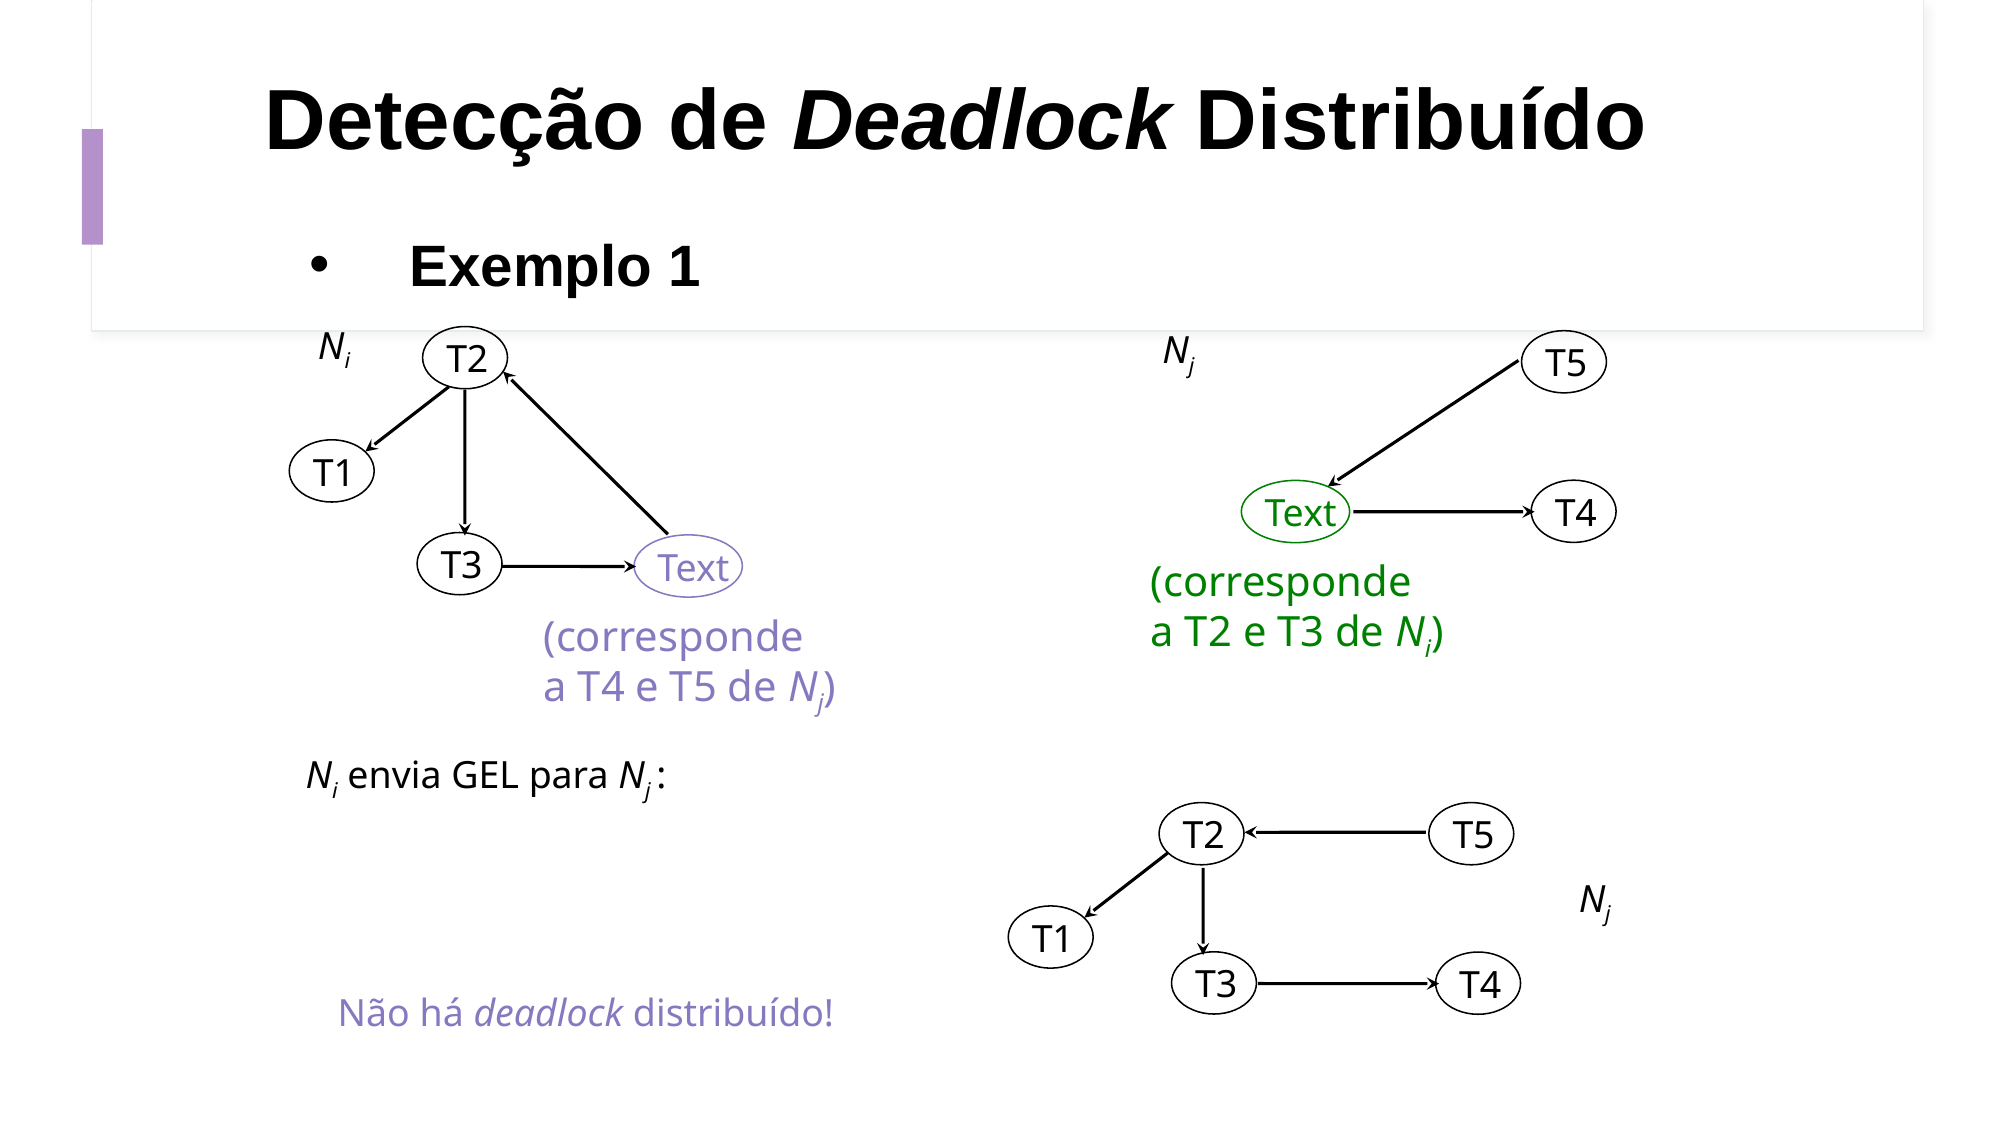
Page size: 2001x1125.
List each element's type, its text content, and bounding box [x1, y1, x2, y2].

title Detecção de Deadlock Distribuído [249, 28, 1750, 217]
text_box Ni [303, 314, 365, 381]
text_box [370, 439, 379, 451]
text_box [1521, 343, 1530, 381]
text_box T2 [431, 327, 504, 388]
text_box [370, 457, 375, 485]
text_box [1196, 942, 1210, 953]
text_box T5 [1530, 331, 1603, 392]
text_box [1089, 905, 1098, 917]
text_box [504, 345, 508, 371]
text_box [1603, 349, 1607, 375]
text_box T3 [1180, 953, 1253, 1013]
text_box T1 [1017, 907, 1090, 967]
text_box [1090, 925, 1094, 949]
text_box [1008, 918, 1017, 956]
text_box [1240, 820, 1244, 847]
text_box [458, 523, 472, 536]
text_box [1426, 977, 1440, 990]
text_box [1244, 826, 1257, 839]
text_box T4 [1539, 481, 1612, 542]
text_box T4 [1444, 953, 1517, 1014]
text_box [1522, 505, 1535, 518]
text_box [417, 545, 425, 582]
text_box Ni envia GEL para Nj : [290, 743, 807, 810]
text_box T5 [1437, 803, 1510, 864]
text_box [422, 339, 431, 377]
text_box [504, 371, 517, 385]
text_box (corresponde a T2 e T3 de Ni) [1136, 547, 1470, 670]
text_box [1253, 970, 1257, 996]
text_box (corresponde a T4 e T5 de Nj) [528, 602, 863, 724]
text_box [623, 560, 637, 573]
text_box Text [1249, 481, 1352, 542]
text_box [1159, 815, 1167, 852]
list Exemplo 1 [294, 217, 1709, 1107]
text_box [498, 550, 503, 577]
text_box [1531, 493, 1539, 530]
text_box Text [642, 536, 745, 596]
text_box T3 [425, 533, 498, 594]
text_box [1517, 970, 1521, 996]
text_box [289, 451, 298, 490]
text_box T1 [298, 441, 370, 501]
text_box [1510, 820, 1514, 847]
text_box [1327, 474, 1342, 487]
text_box Nj [1147, 318, 1222, 385]
text_box [1241, 495, 1249, 528]
text_box [634, 549, 642, 583]
text_box Nj [1564, 867, 1638, 934]
text_box [1428, 815, 1437, 852]
text_box [1612, 498, 1617, 525]
text_box [1435, 964, 1444, 1002]
text_box T2 [1167, 803, 1240, 864]
text_box [1171, 964, 1180, 1002]
text_box Não há deadlock distribuído! [322, 981, 859, 1042]
